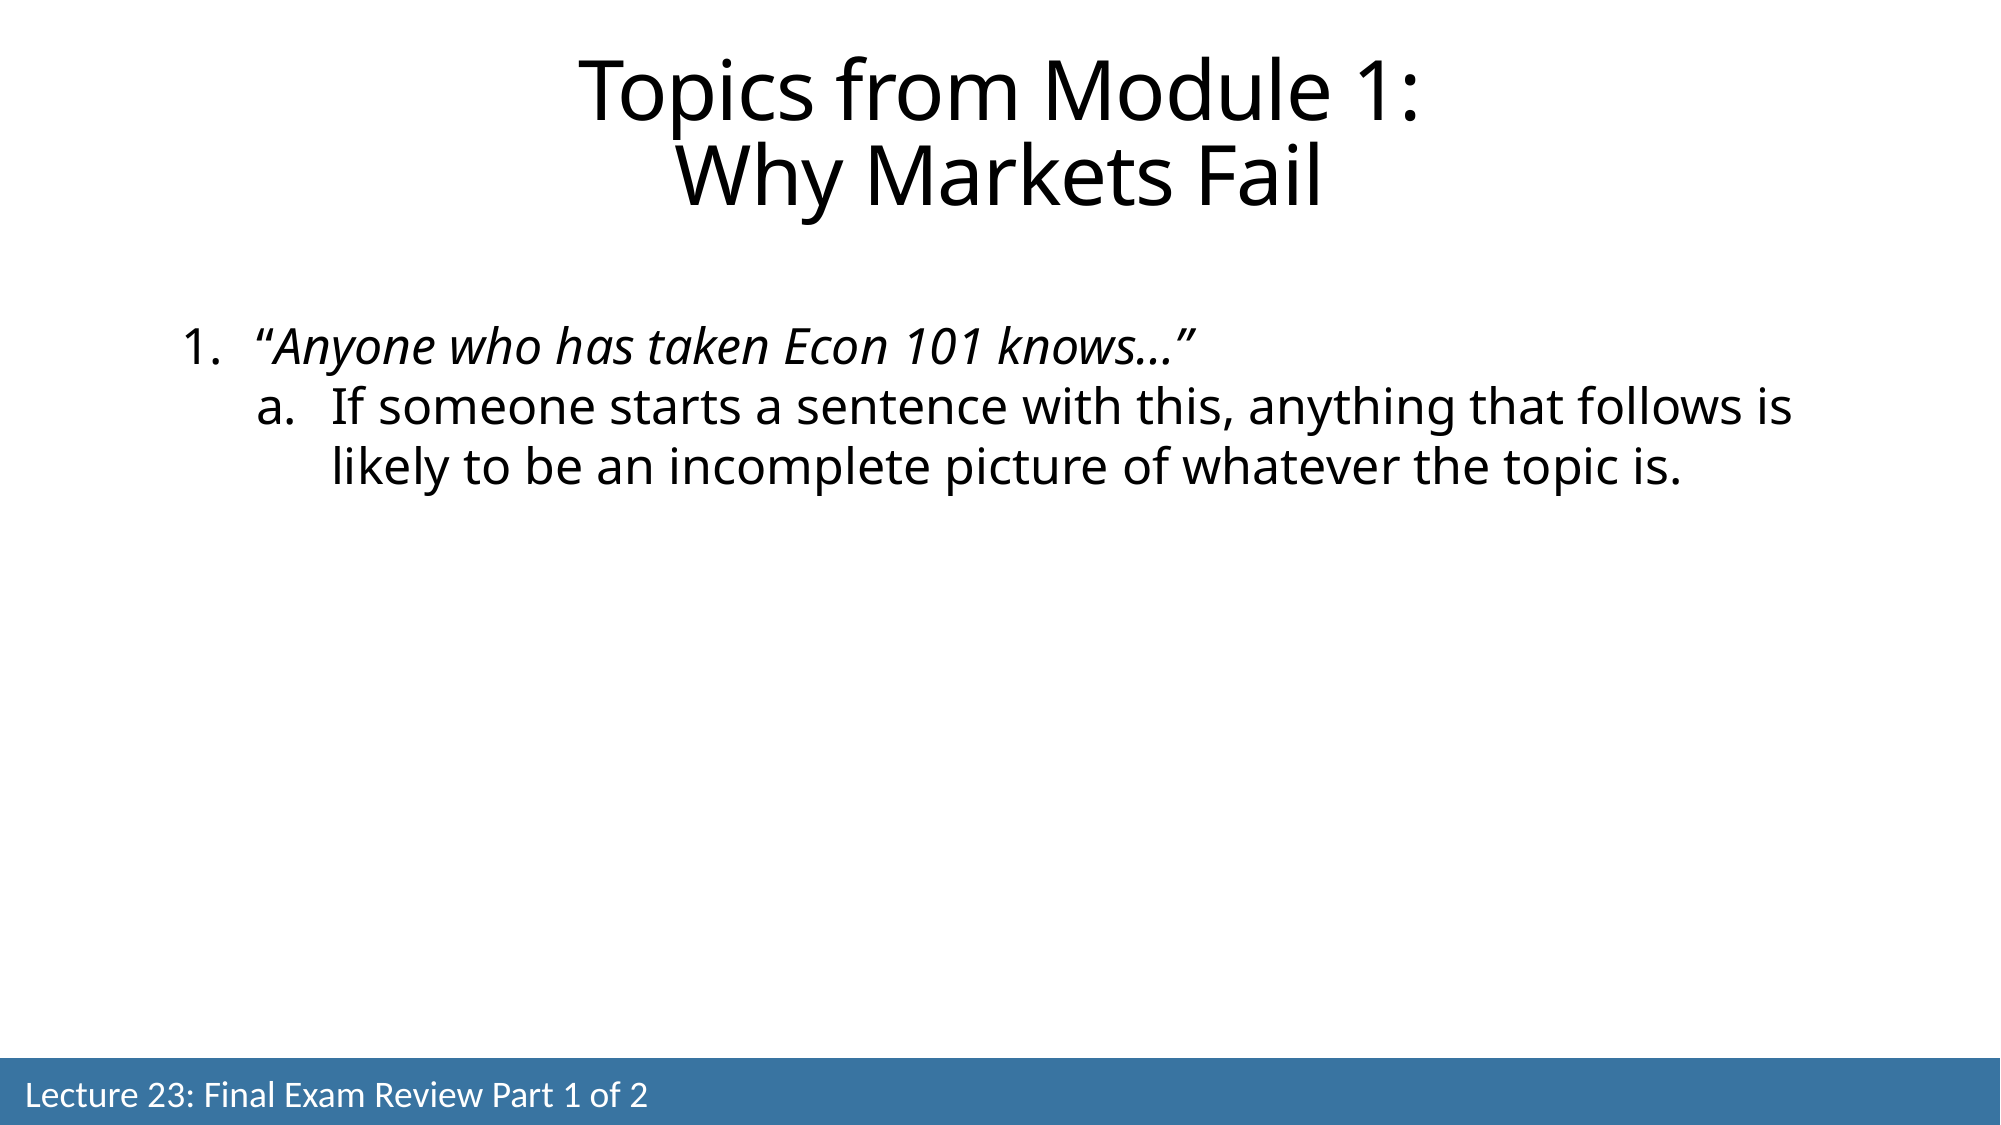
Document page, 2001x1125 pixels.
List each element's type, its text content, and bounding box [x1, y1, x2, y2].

text_box “Anyone who has taken Econ 101 knows…” If someone starts a sentence with this, anything that follows is likely to be an incomplete picture of whatever the topic is. Markets are great! But they are not perfect. Markets provide powerful incentives for innovation, production, price discovery, a general move towards economic efficiency, and many more desirable outcomes that improve the wellbeing of societies (note, “wellbeing” is a general term that is used to describe more than just income!) [91, 247, 1909, 1102]
text_box Topics from Module 1: Why Markets Fail [212, 33, 1788, 230]
